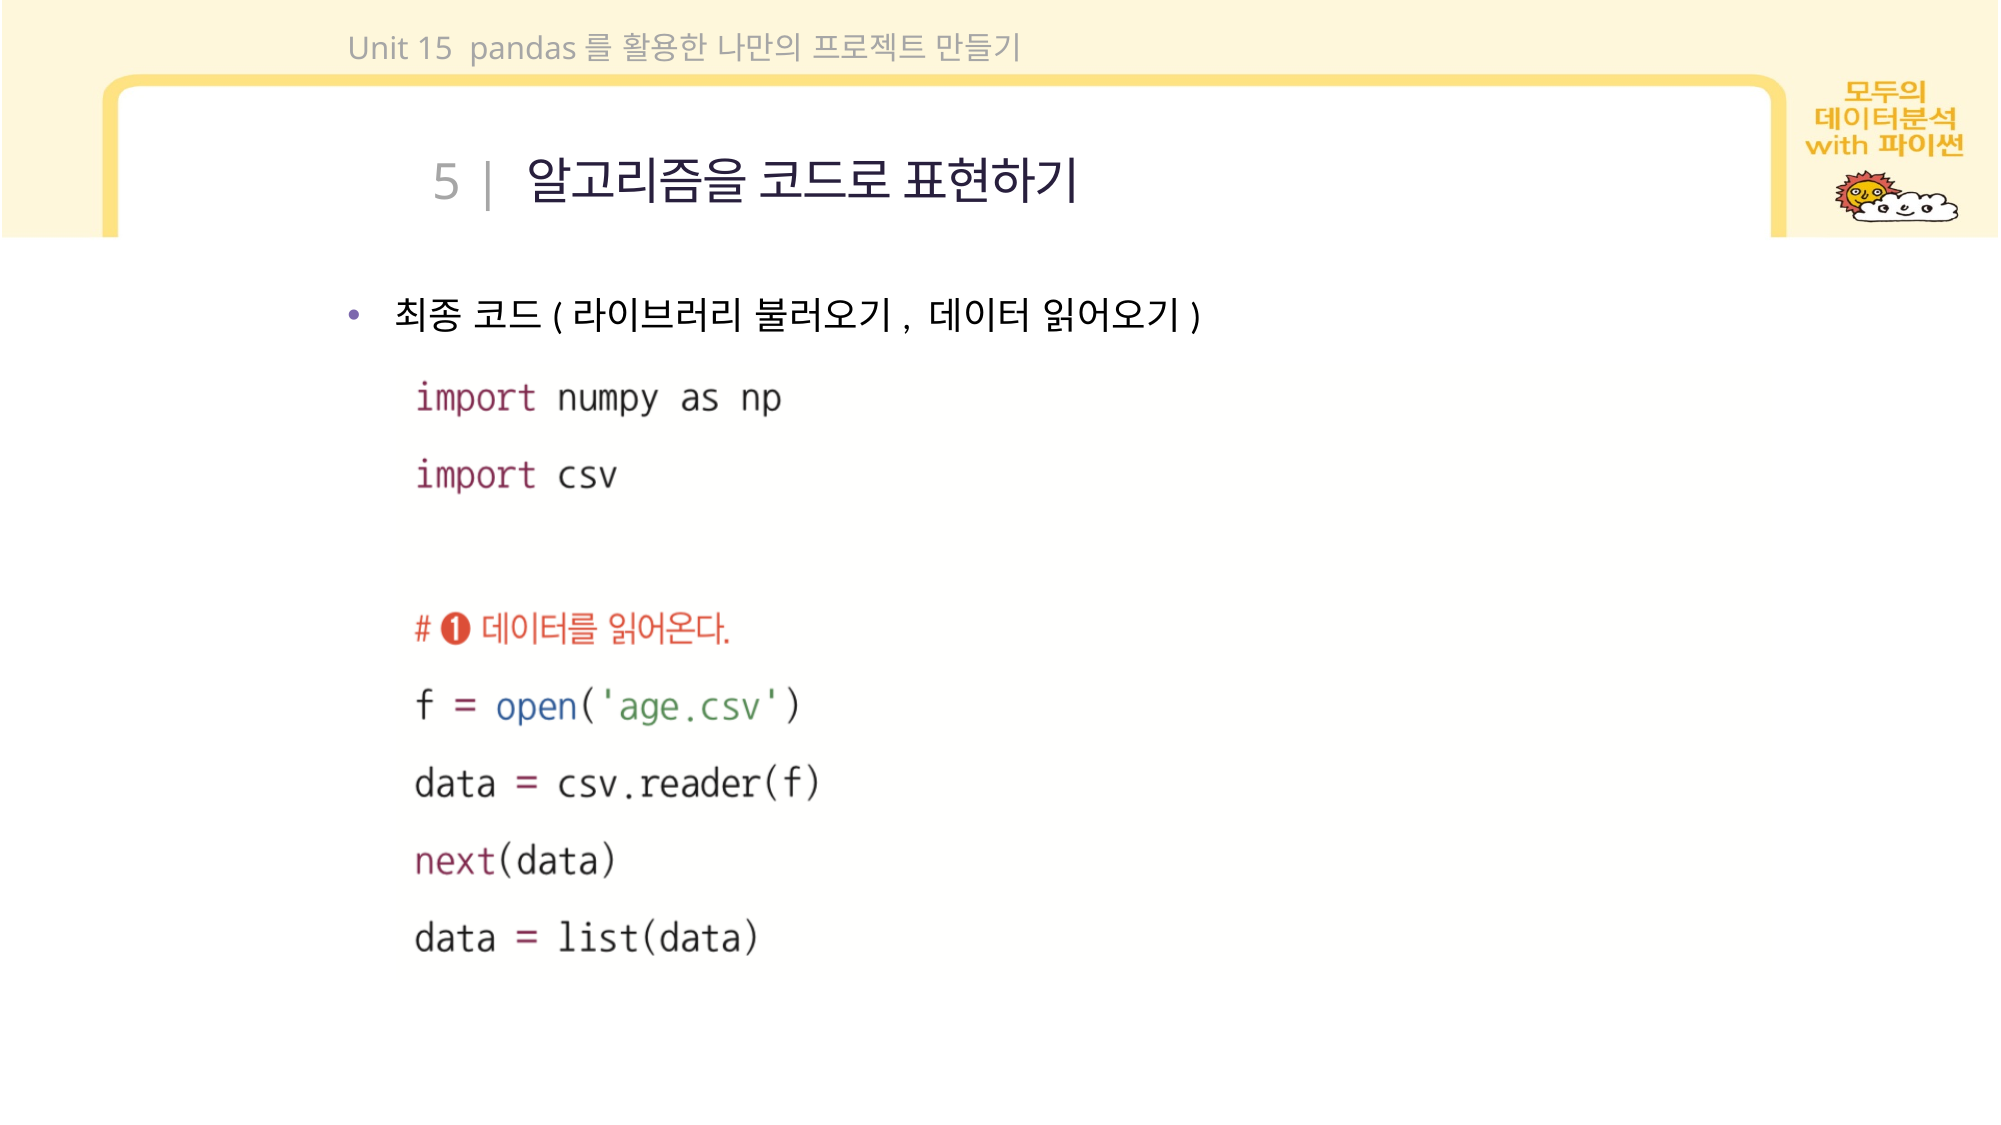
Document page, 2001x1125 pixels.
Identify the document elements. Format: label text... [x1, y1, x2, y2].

picture [2, 0, 1998, 1125]
text_box 최종 코드(라이브러리 불러오기, 데이터 읽어오기) [332, 239, 1793, 447]
text_box Unit 15 pandas를 활용한 나만의 프로젝트 만들기 [332, 0, 1383, 74]
text_box 5 | 알고리즘을 코드로 표현하기 [418, 102, 1750, 217]
